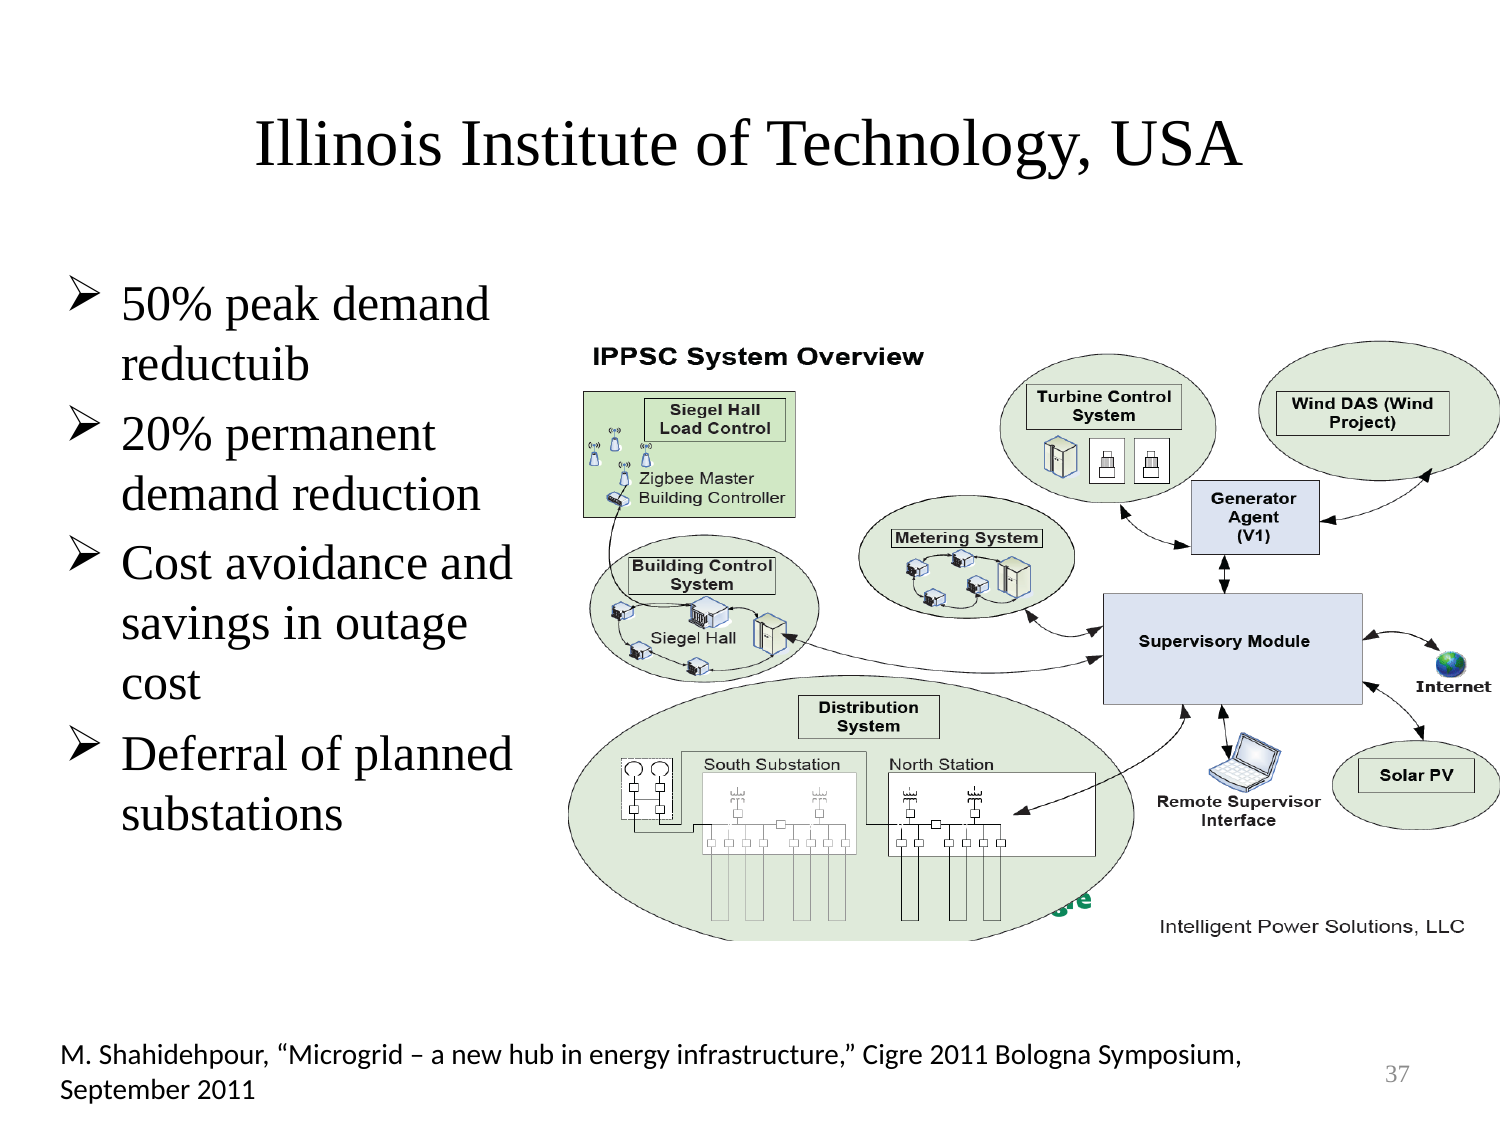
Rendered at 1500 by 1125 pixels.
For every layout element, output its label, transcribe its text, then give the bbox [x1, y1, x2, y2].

title Illinois Institute of Technology, USA [75, 45, 1425, 233]
list 50% peak demand reductuib 20% permanent demand reduction Cost avoidance and savings in outage cost Deferral of planned substations [50, 262, 575, 1005]
text_box M. Shahidehpour, “Microgrid – a new hub in energy infrastructure,” Cigre 2011 Bologna Symposium, September 2011 [45, 1028, 1325, 1113]
picture [567, 337, 1500, 941]
slide_number 37 [1325, 1042, 1425, 1103]
